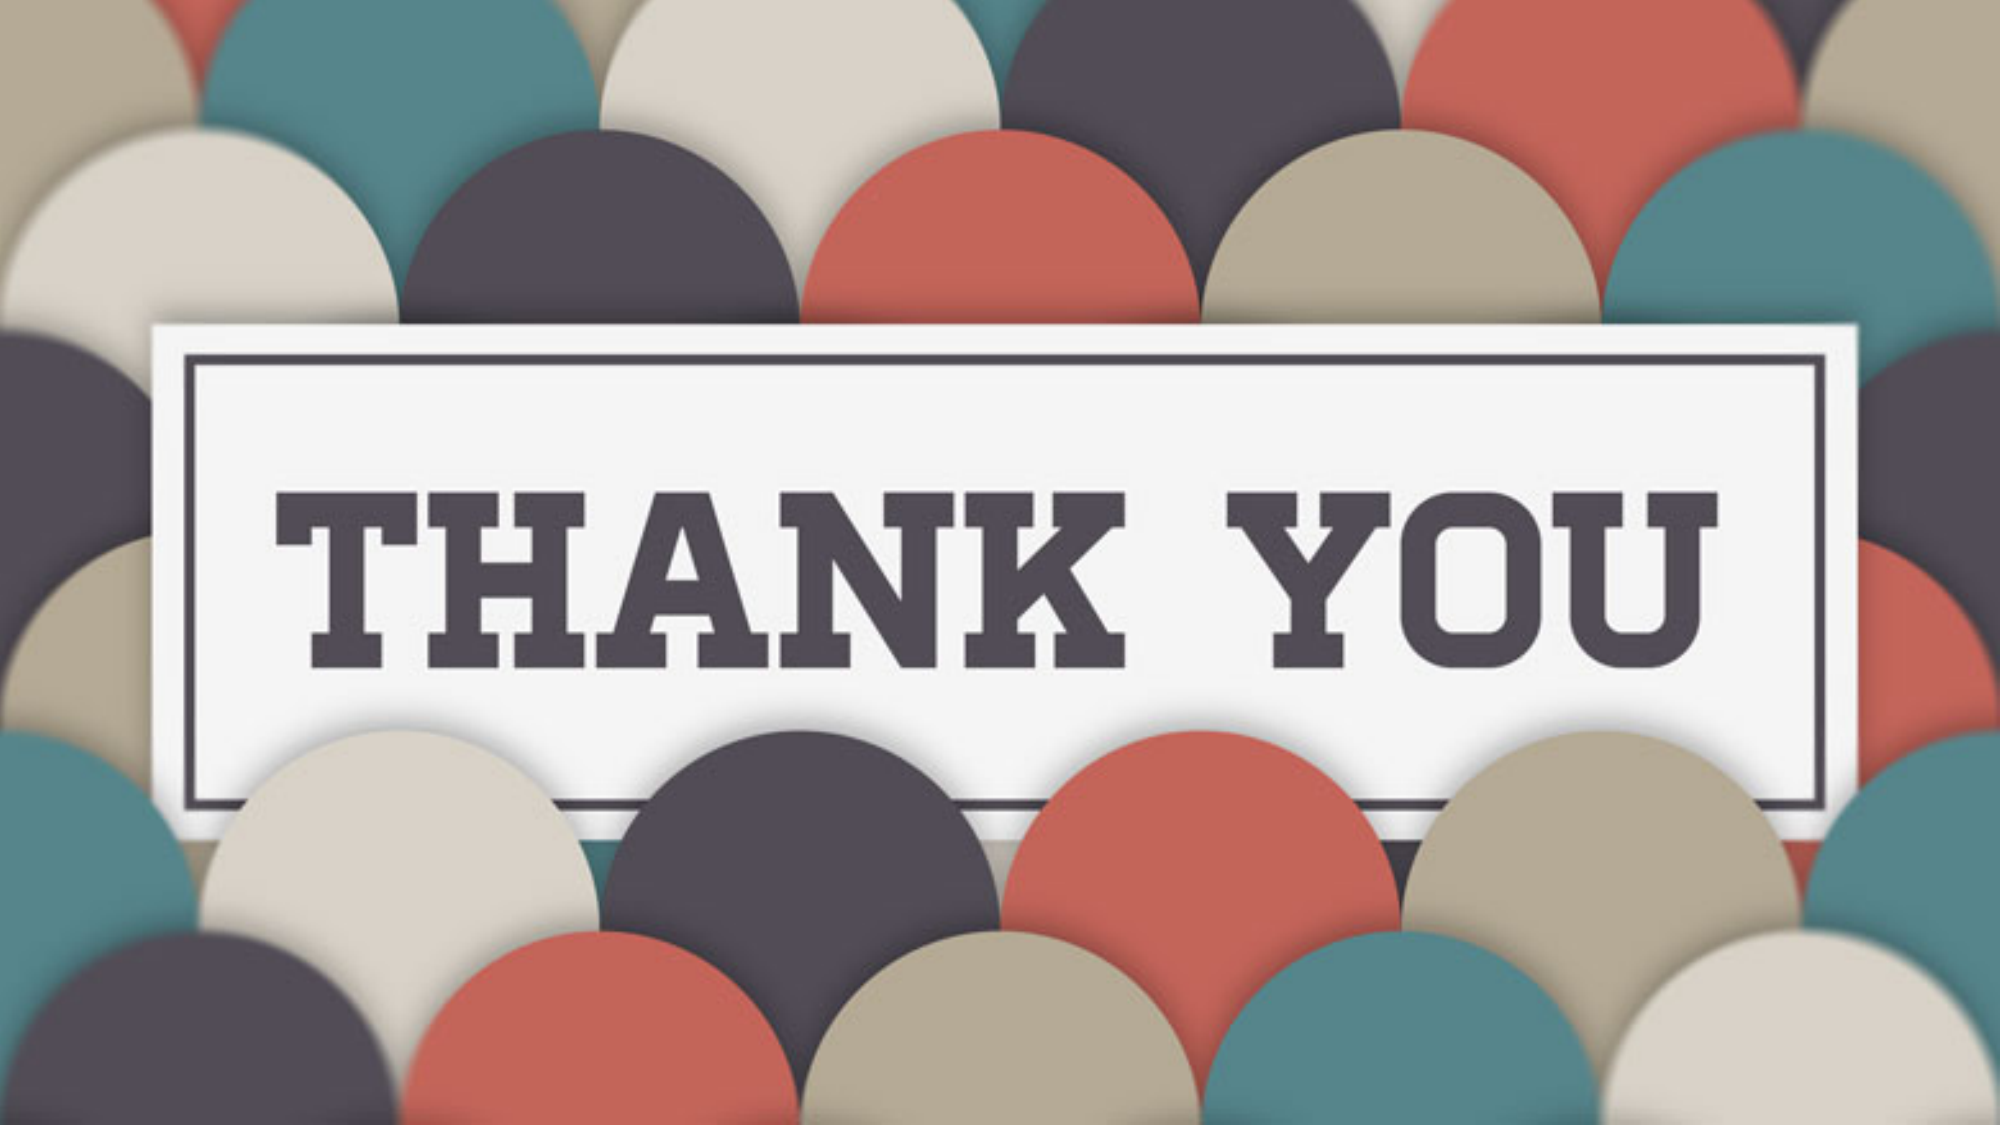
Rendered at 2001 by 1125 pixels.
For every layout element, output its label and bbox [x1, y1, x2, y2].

list [0, 0, 2000, 1125]
